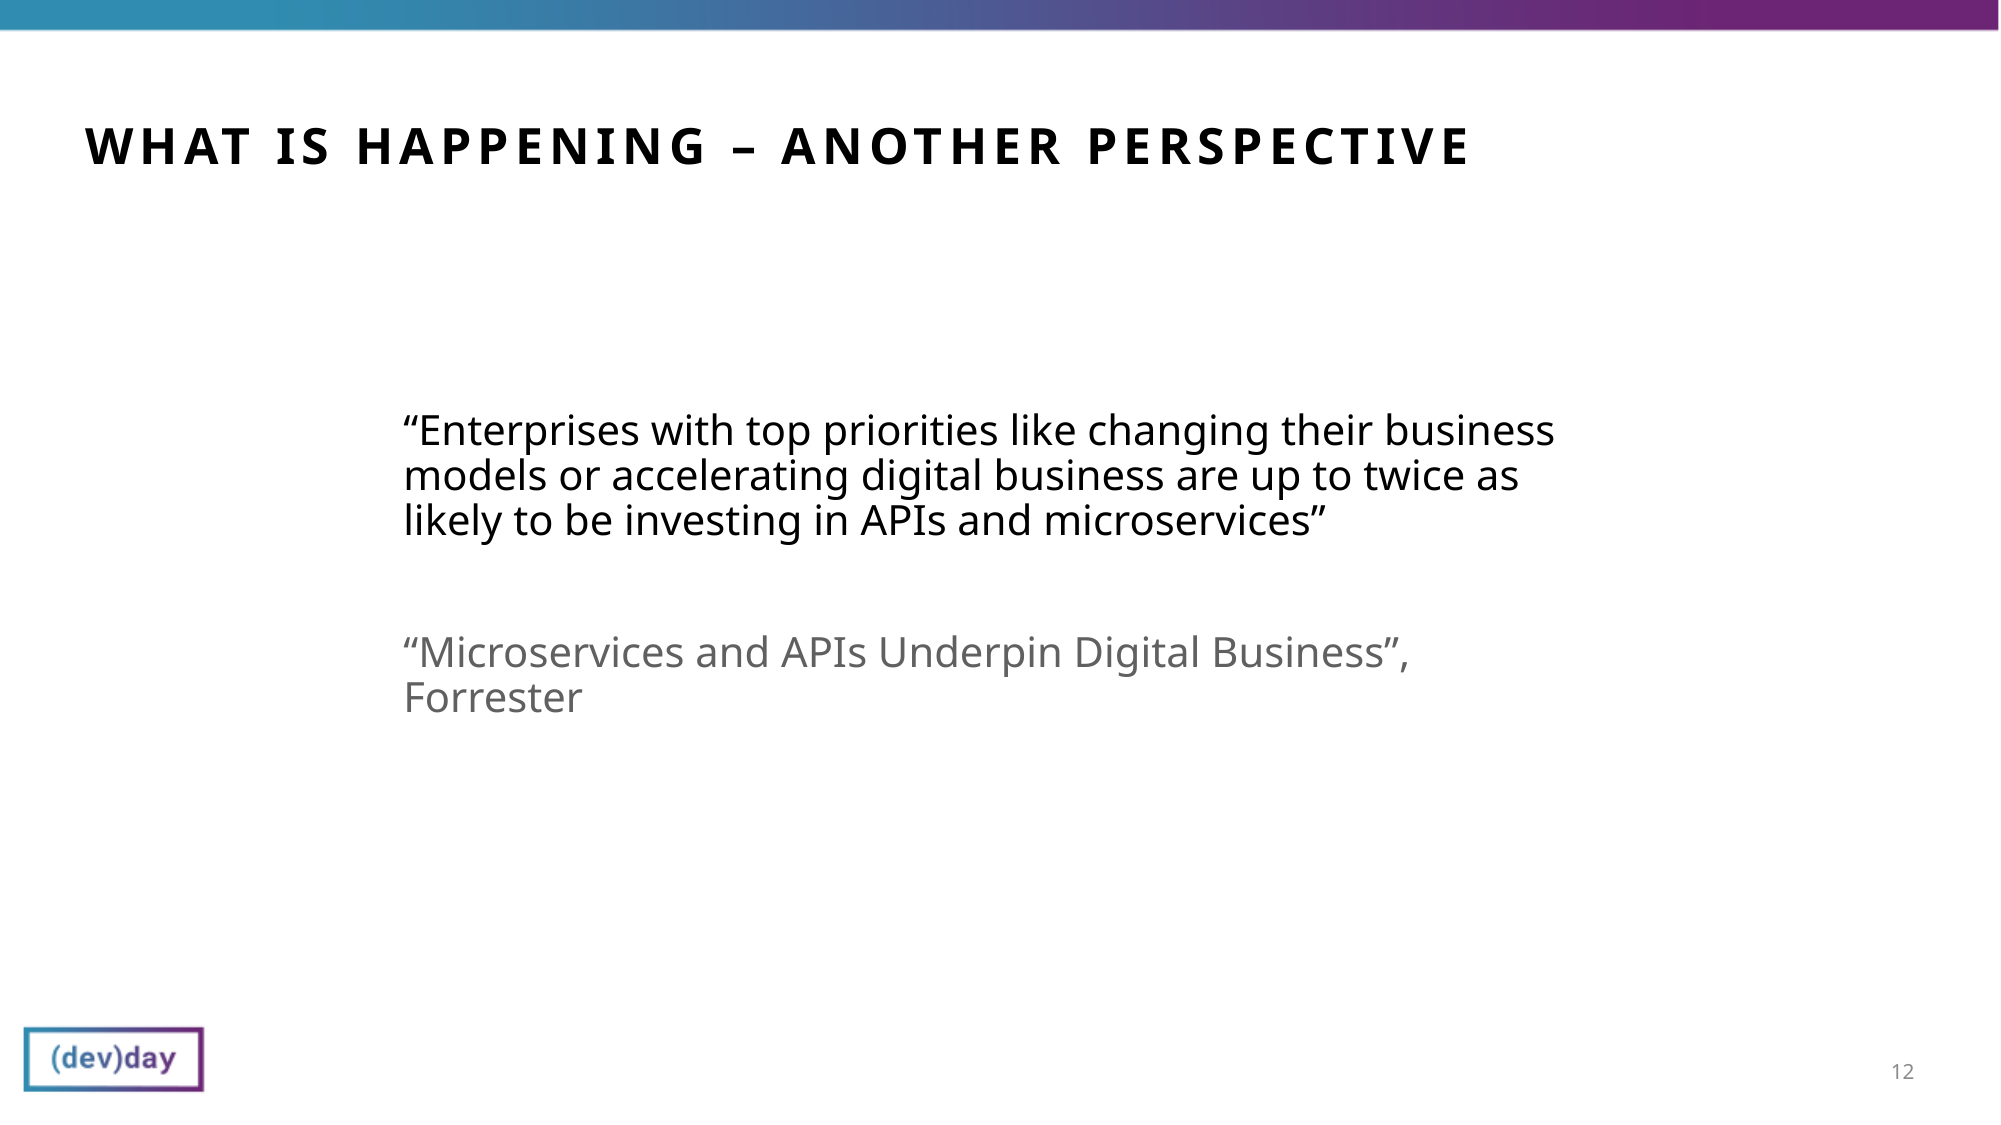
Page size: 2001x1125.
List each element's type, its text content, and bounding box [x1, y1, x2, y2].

list “Enterprises with top priorities like changing their business models or accelerating digital business are up to twice as likely to be investing in APIs and microservices” “Microservices and APIs Underpin Digital Business”, Forrester [388, 402, 1612, 918]
picture [0, 0, 1999, 1125]
slide_number 12 [1479, 1042, 1930, 1103]
title What is happening – another perspective [70, 113, 1930, 278]
